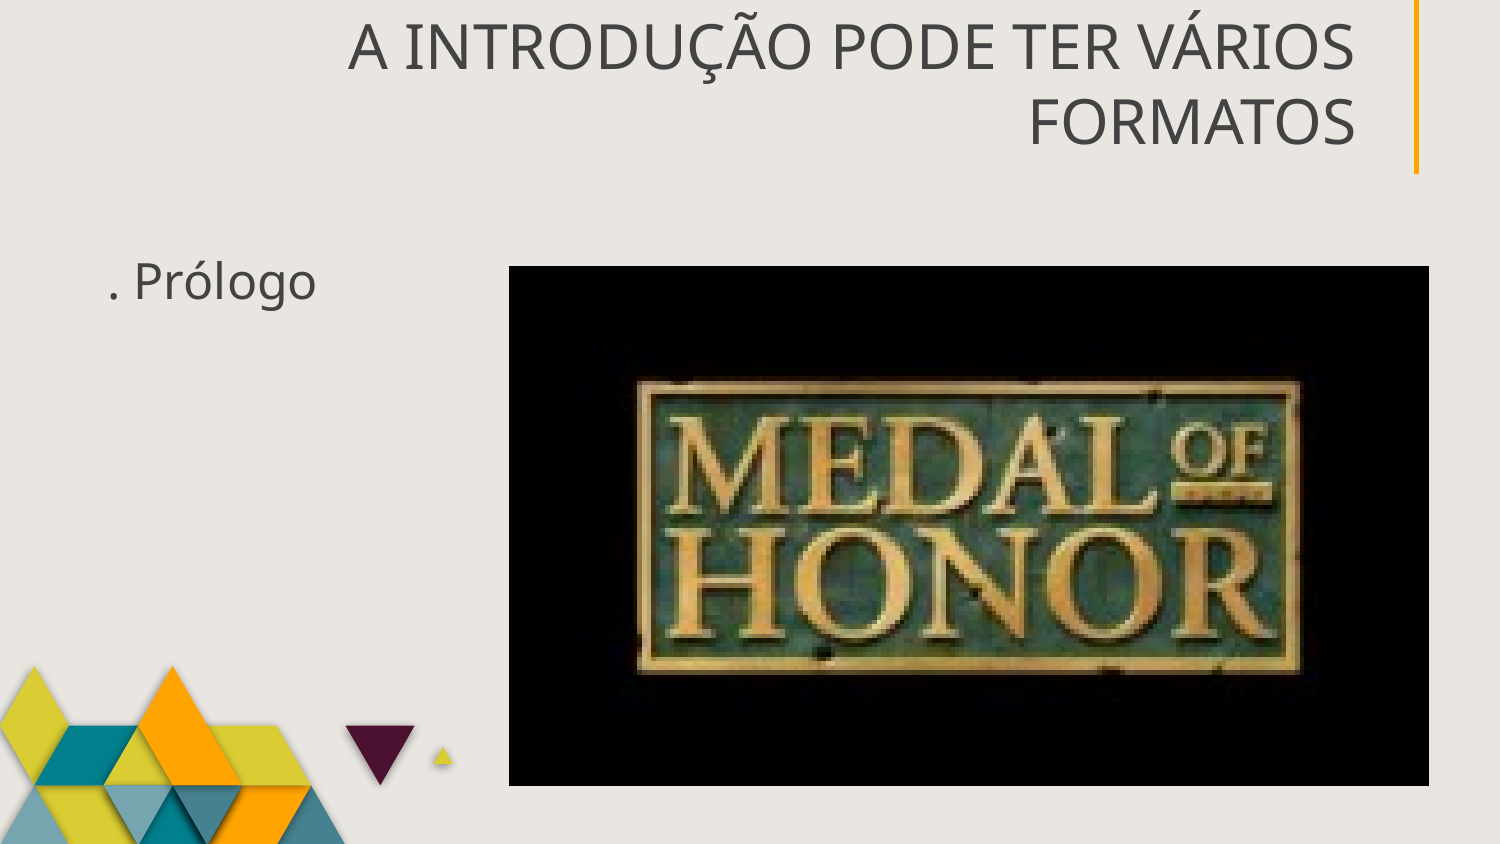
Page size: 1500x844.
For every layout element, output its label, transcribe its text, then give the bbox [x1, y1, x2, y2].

title A INTRODUÇÃO PODE TER VÁRIOS FORMATOS [43, 76, 1372, 172]
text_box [508, 265, 1430, 787]
text_box . Prólogo [92, 241, 1274, 317]
